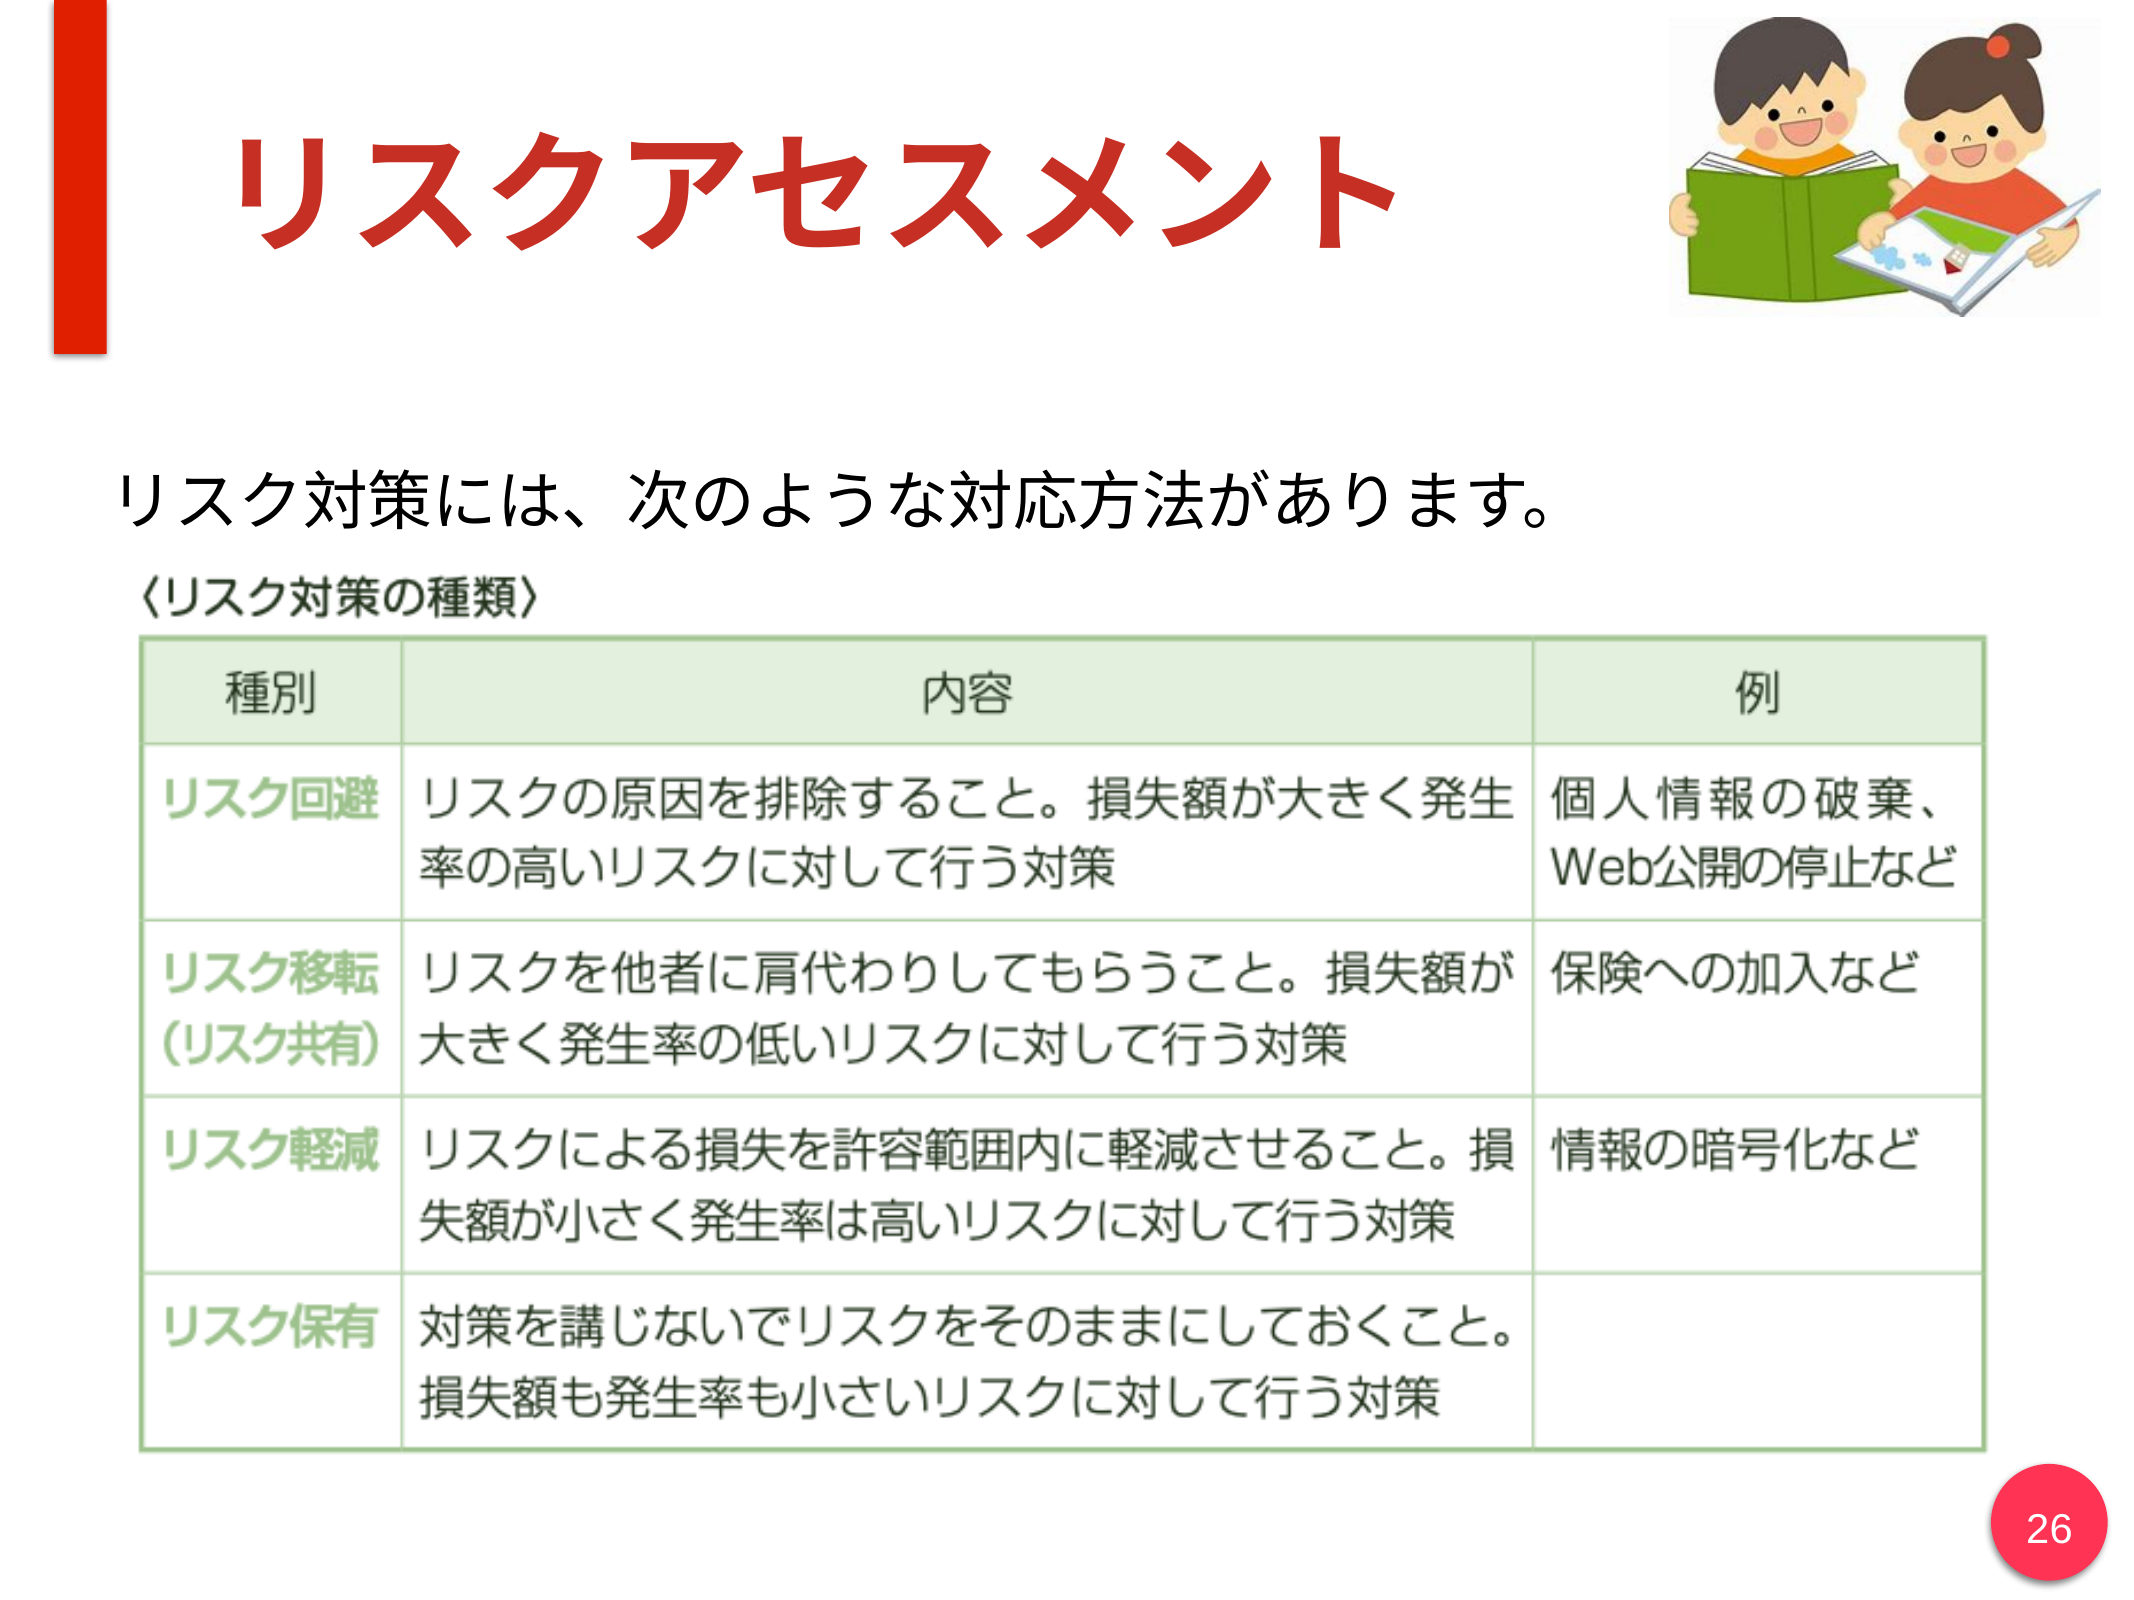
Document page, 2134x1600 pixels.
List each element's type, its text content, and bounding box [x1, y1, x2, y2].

picture [128, 548, 2005, 1474]
picture [1669, 16, 2101, 317]
slide_number 26 [2012, 1493, 2087, 1600]
title リスクアセスメント [208, 18, 2030, 336]
text_box リスク対策には、次のような対応方法があります。 [101, 362, 2134, 1473]
